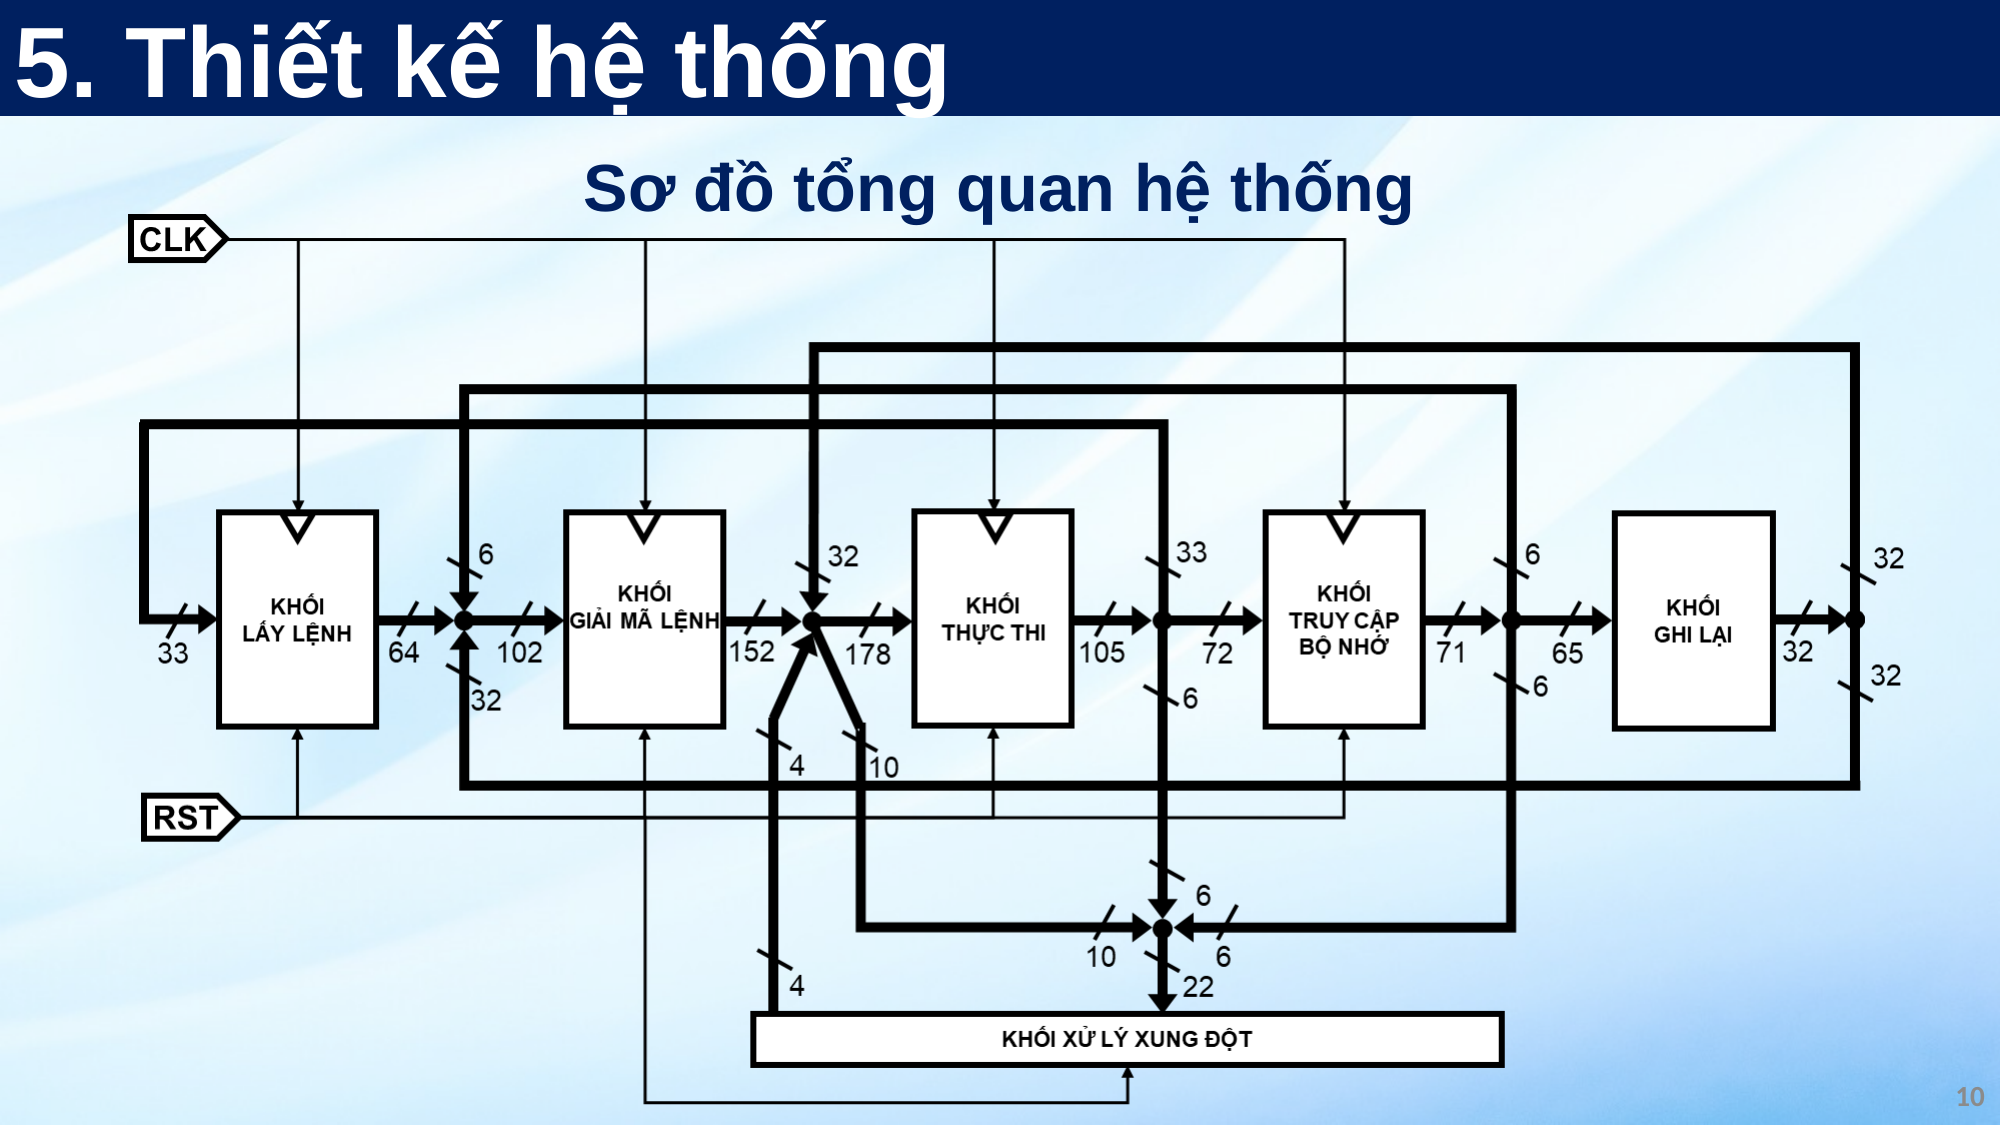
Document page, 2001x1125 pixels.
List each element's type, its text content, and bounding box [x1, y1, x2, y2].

slide_number 10 [1550, 1065, 2000, 1125]
text_box Sơ đồ tổng quan hệ thống [248, 137, 1751, 208]
picture [118, 208, 1923, 1105]
text_box 5. Thiết kế hệ thống [0, 0, 2000, 117]
